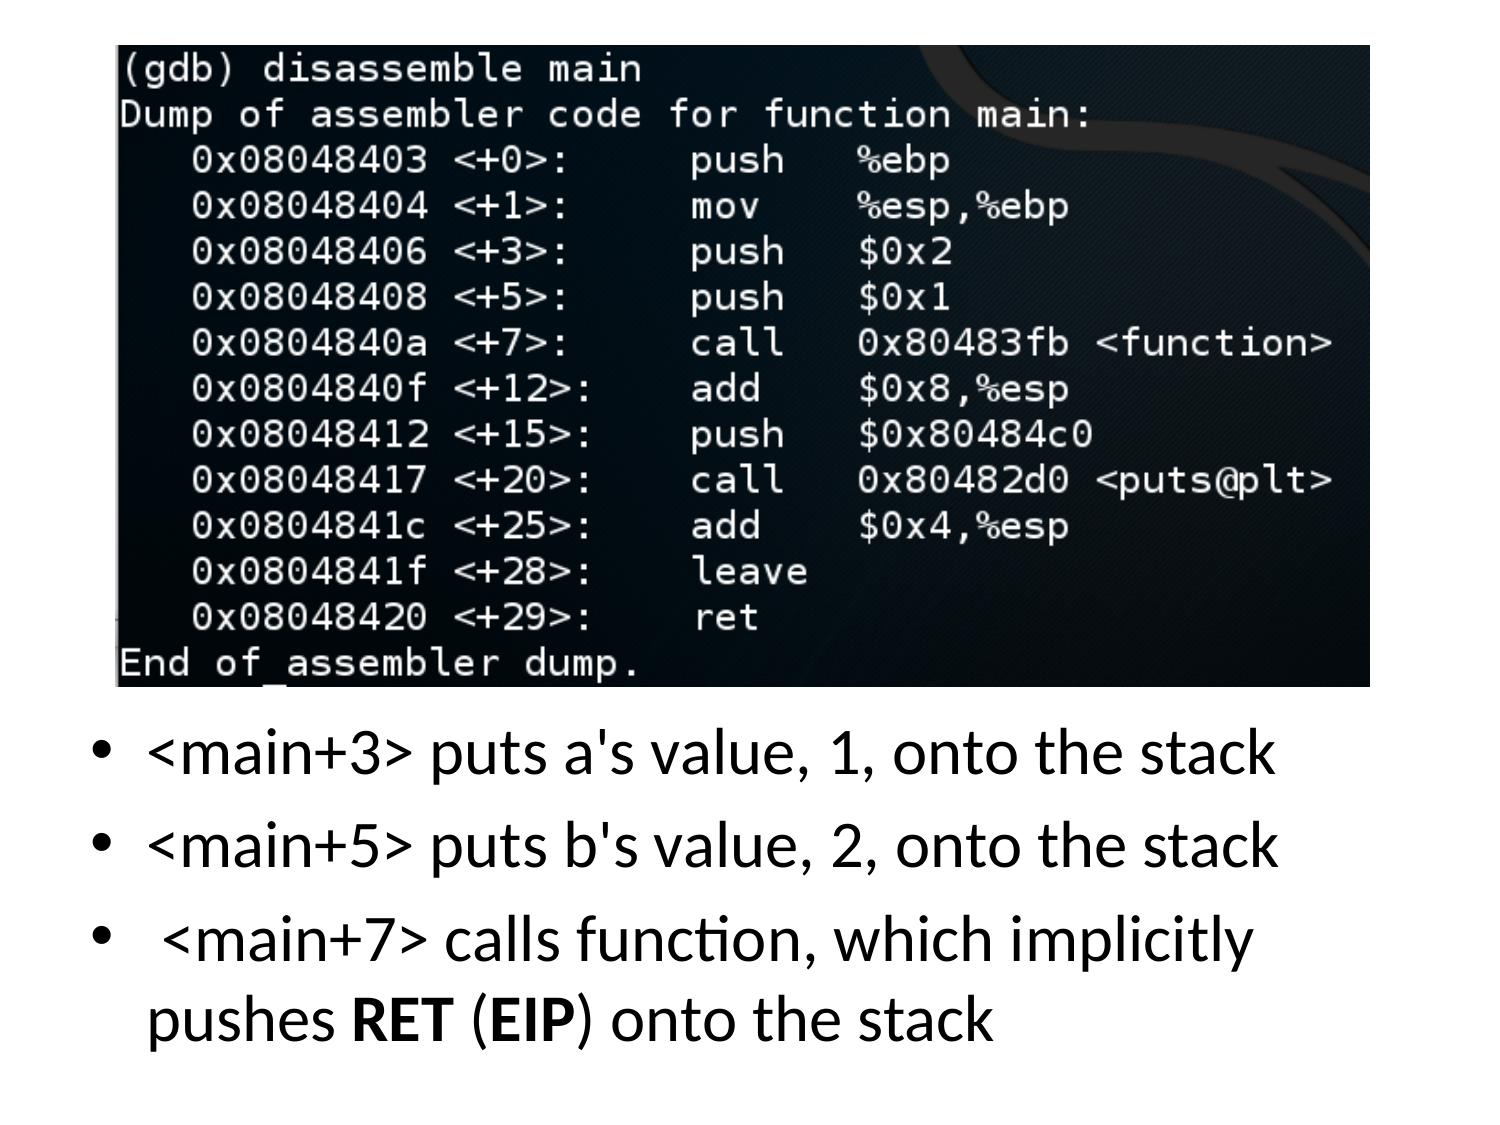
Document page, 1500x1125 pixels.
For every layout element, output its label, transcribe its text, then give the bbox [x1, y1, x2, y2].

picture [115, 44, 1370, 687]
list <main+3> puts a's value, 1, onto the stack <main+5> puts b's value, 2, onto the stack <main+7> calls function, which implicitly pushes RET (EIP) onto the stack [75, 700, 1425, 1071]
